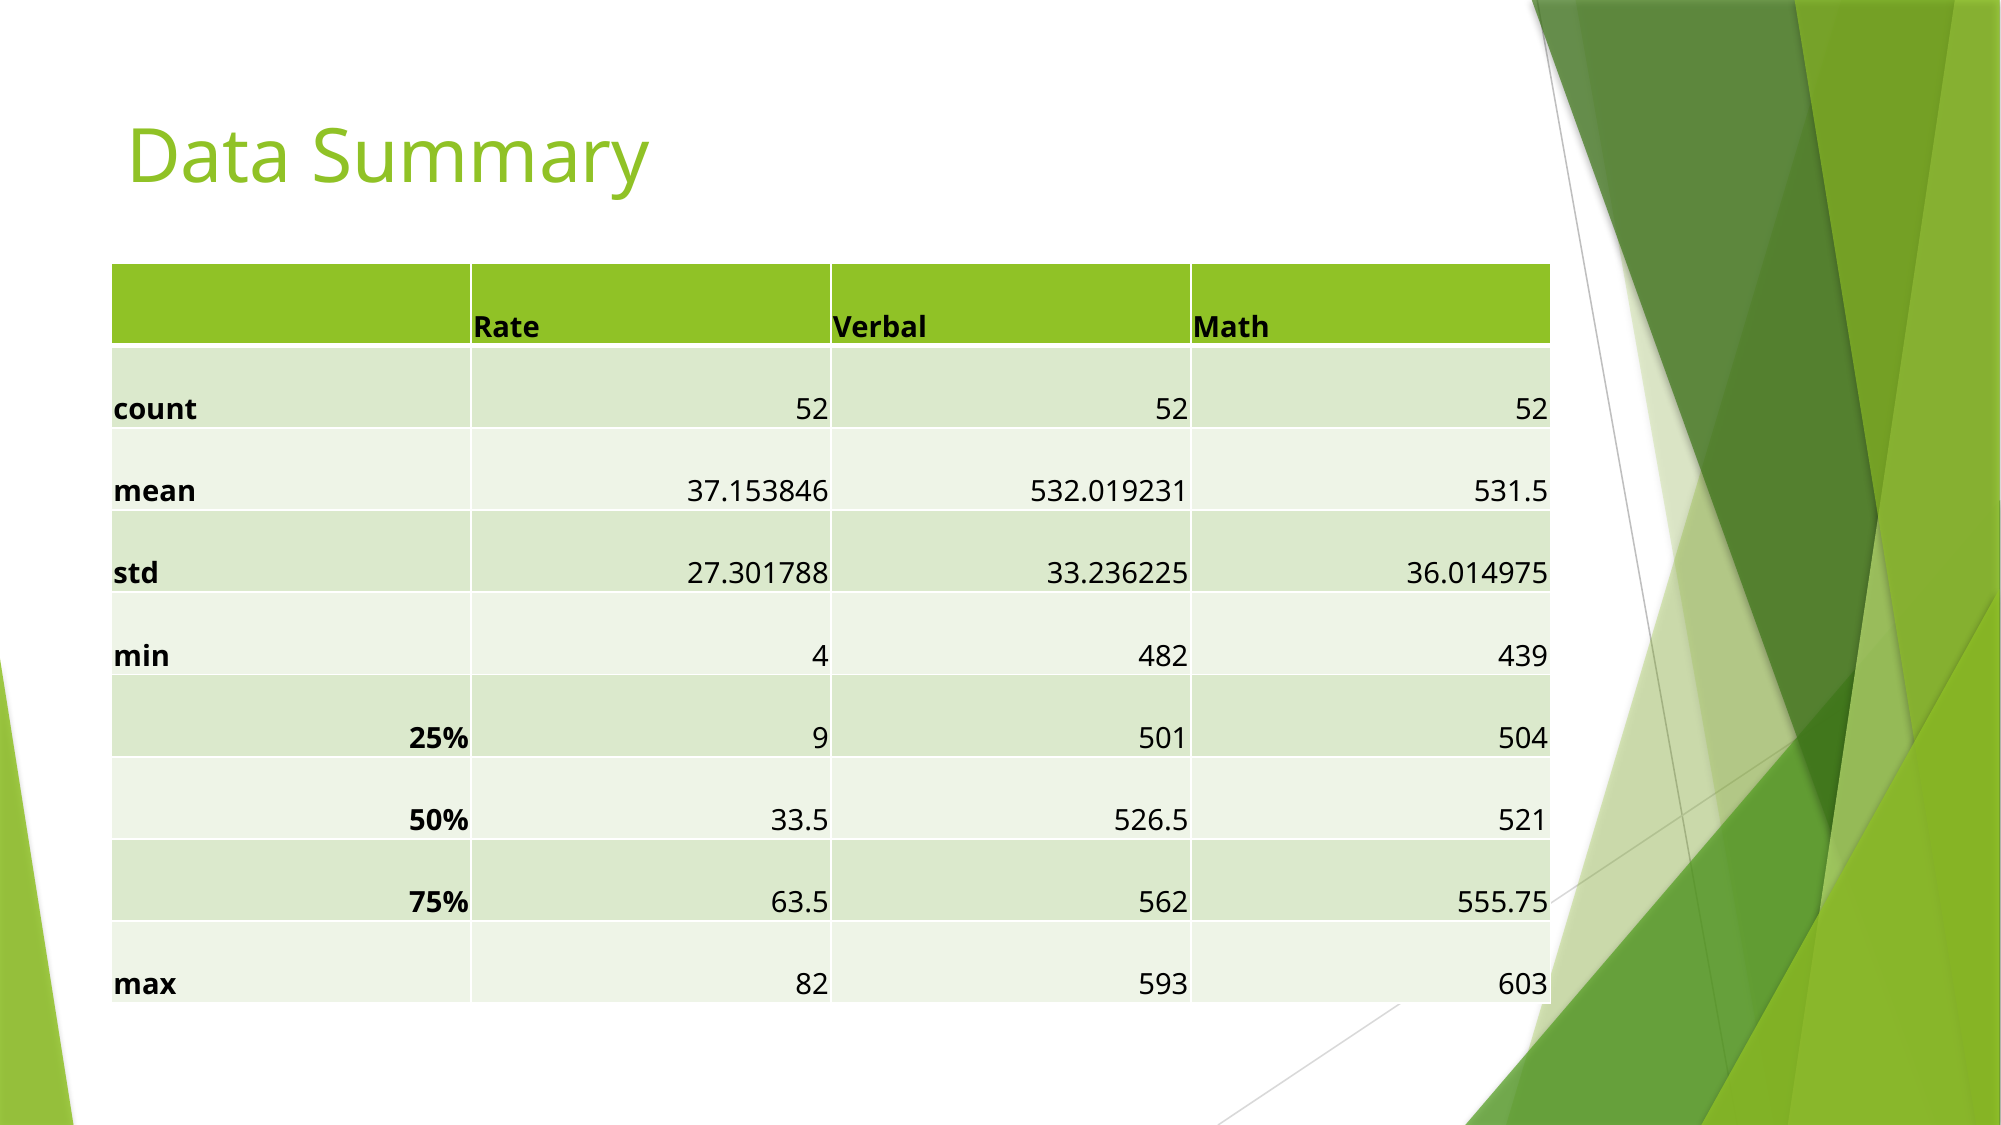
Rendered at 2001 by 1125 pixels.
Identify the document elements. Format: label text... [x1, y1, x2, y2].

table_cell 482 [832, 593, 1190, 674]
table_cell 50% [112, 758, 470, 838]
table_cell 603 [1192, 922, 1550, 1002]
table_cell 501 [832, 675, 1190, 756]
table_cell 521 [1192, 758, 1550, 838]
table_cell 36.014975 [1192, 511, 1550, 591]
table_cell 504 [1192, 675, 1550, 756]
table_header Math [1192, 264, 1550, 343]
table_cell 25% [112, 675, 470, 756]
table_cell 82 [472, 922, 830, 1002]
table_cell 52 [472, 348, 830, 427]
table_cell 75% [112, 840, 470, 920]
table_cell 531.5 [1192, 429, 1550, 509]
table_cell 4 [472, 593, 830, 674]
table_header Rate [472, 264, 830, 343]
table_cell 526.5 [832, 758, 1190, 838]
table_cell 593 [832, 922, 1190, 1002]
table_cell std [112, 511, 470, 591]
table_cell 27.301788 [472, 511, 830, 591]
table_cell 562 [832, 840, 1190, 920]
table_cell 9 [472, 675, 830, 756]
table_cell 52 [832, 348, 1190, 427]
table_cell 52 [1192, 348, 1550, 427]
table_cell 33.236225 [832, 511, 1190, 591]
table_cell max [112, 922, 470, 1002]
table_cell count [112, 348, 470, 427]
table_cell 532.019231 [832, 429, 1190, 509]
table_cell 439 [1192, 593, 1550, 674]
table_header Verbal [832, 264, 1190, 343]
table_cell 63.5 [472, 840, 830, 920]
table_cell 33.5 [472, 758, 830, 838]
table_header [112, 264, 470, 343]
table_cell mean [112, 429, 470, 509]
title Data Summary [111, 99, 1522, 263]
table_cell min [112, 593, 470, 674]
table_cell 555.75 [1192, 840, 1550, 920]
table_cell 37.153846 [472, 429, 830, 509]
